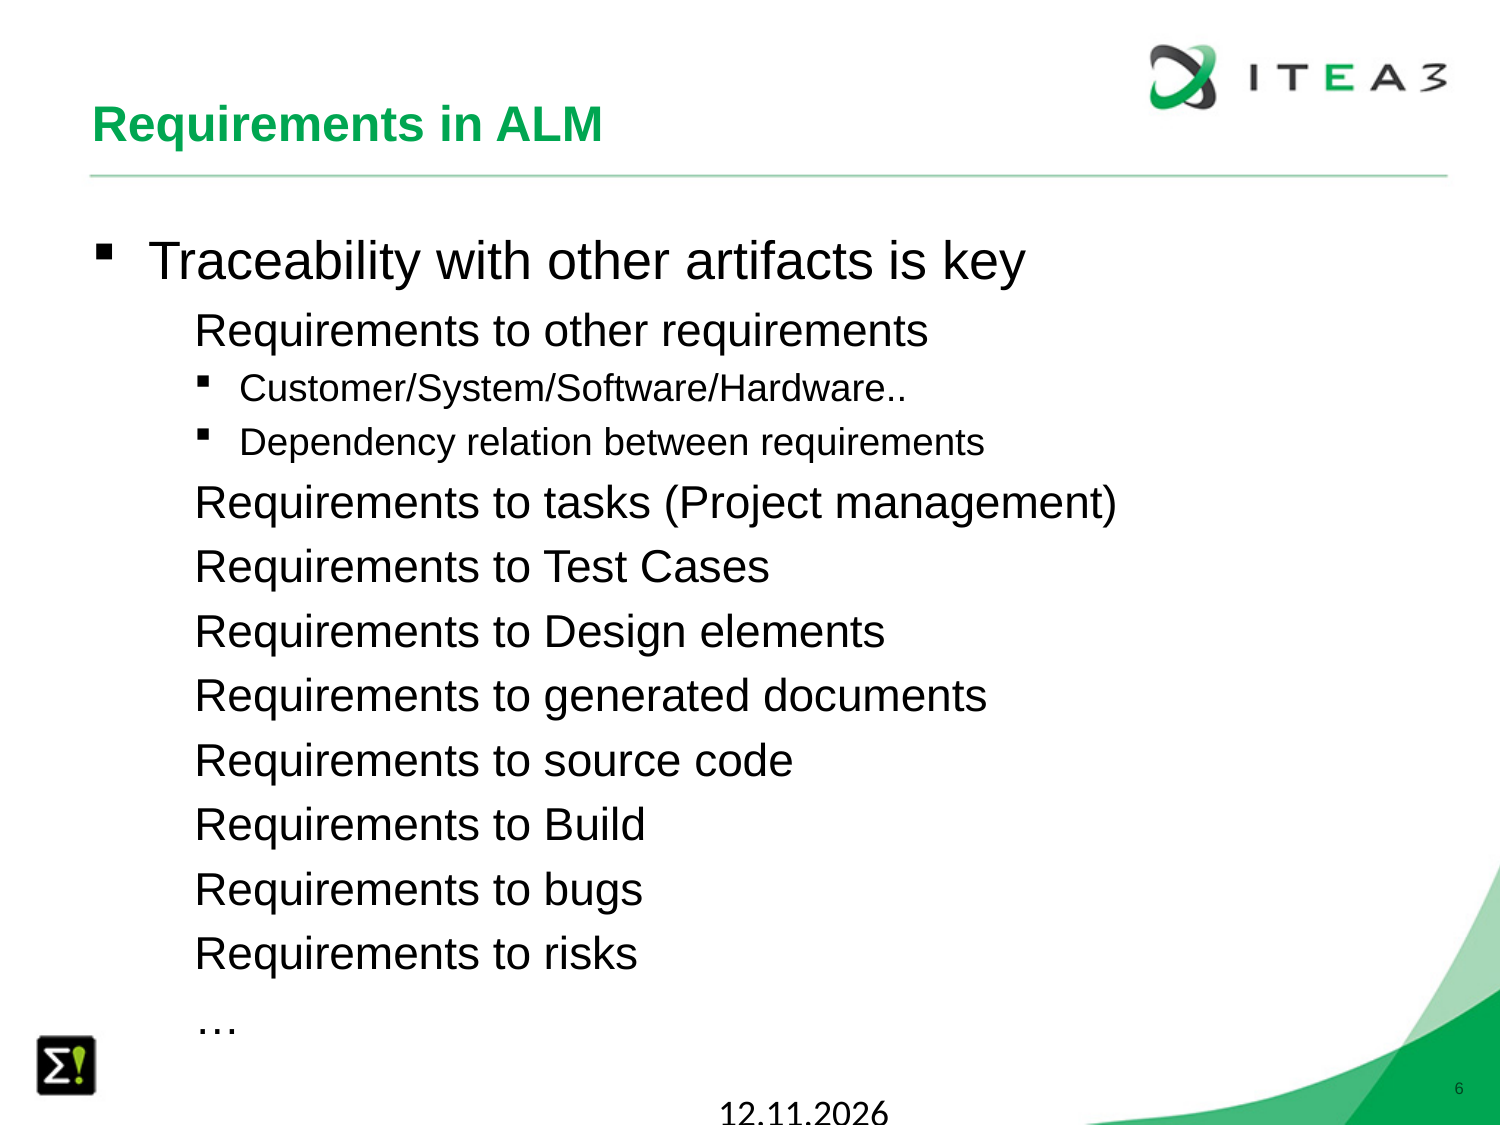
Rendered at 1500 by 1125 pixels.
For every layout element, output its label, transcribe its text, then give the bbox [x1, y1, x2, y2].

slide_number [703, 1081, 923, 1124]
picture [0, 0, 1500, 1125]
list Traceability with other artifacts is key Requirements to other requirements Customer/System/Software/Hardware.. Dependency relation between requirements Requirements to tasks (Project management) Requirements to Test Cases Requirements to Design elements Requirements to generated documents Requirements to source code Requirements to Build Requirements to bugs Requirements to risks … [76, 218, 1447, 1046]
title Requirements in ALM [76, 23, 1099, 160]
